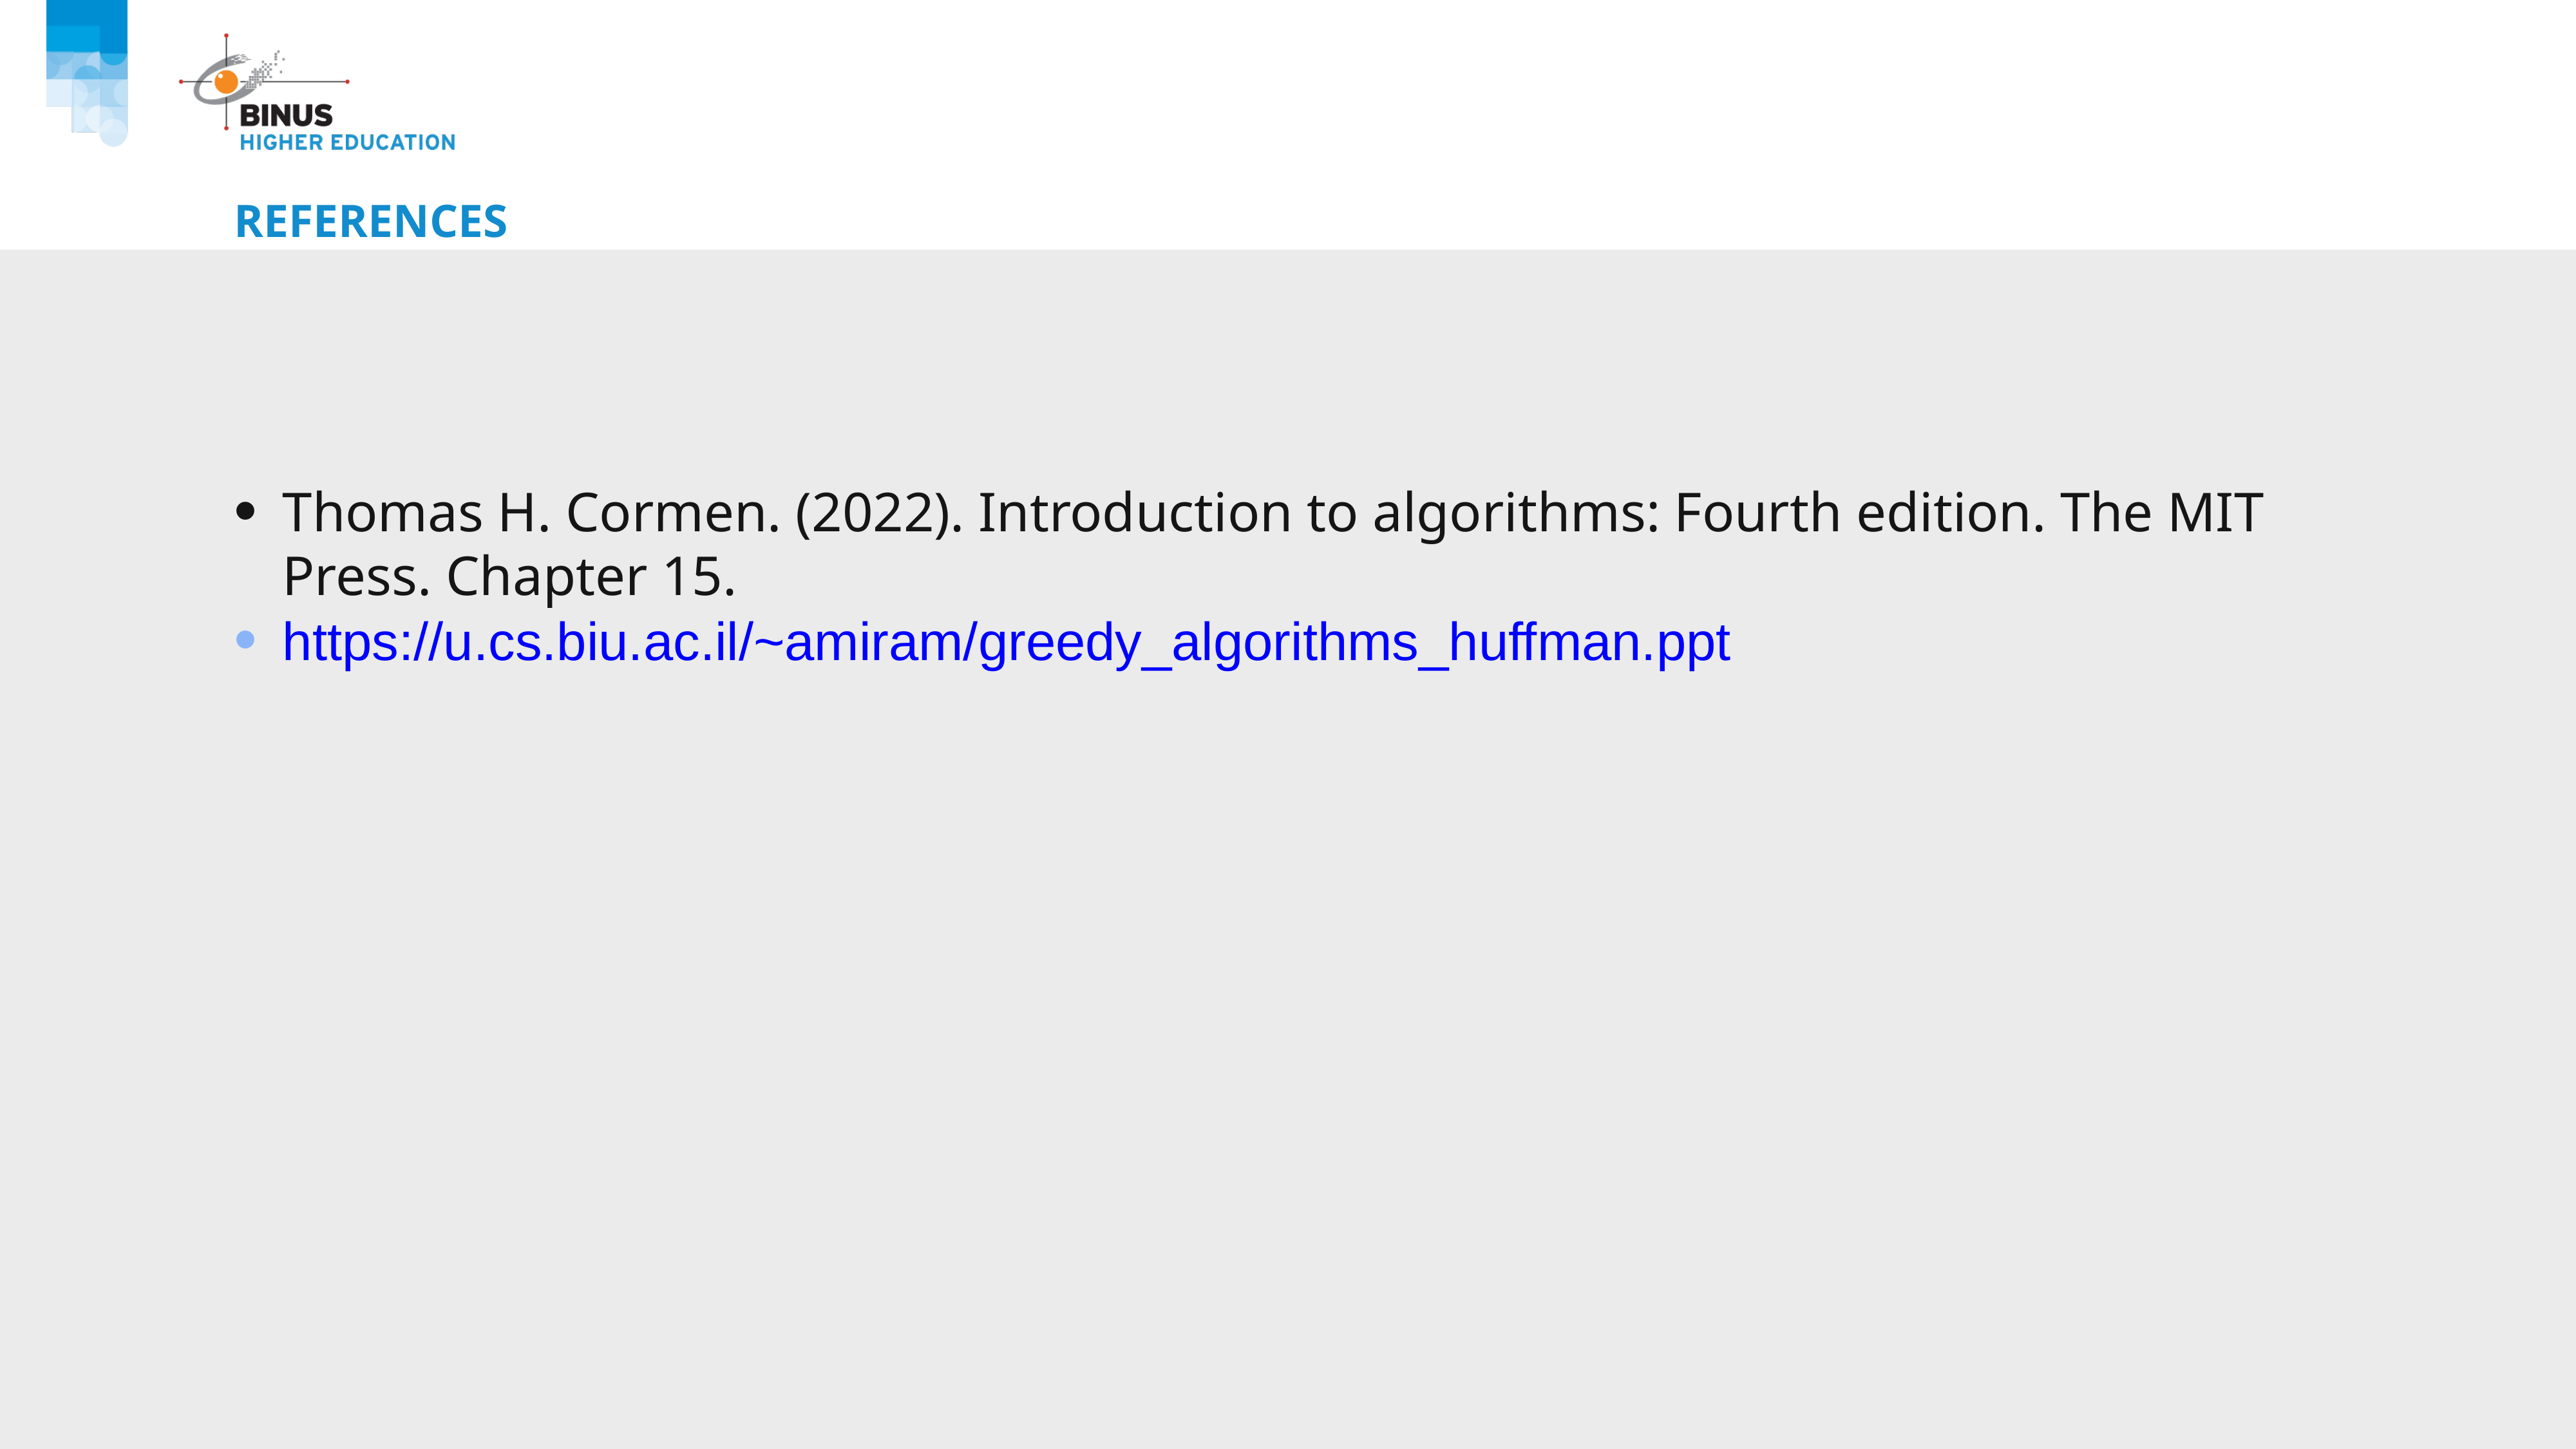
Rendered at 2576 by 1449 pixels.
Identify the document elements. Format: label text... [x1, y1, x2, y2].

title References [228, 197, 1784, 252]
list Thomas H. Cormen. (2022). Introduction to algorithms: Fourth edition. The MIT Press. Chapter 15. https://u.cs.biu.ac.il/~amiram/greedy_algorithms_huffman.ppt [228, 471, 2349, 1252]
picture [46, 0, 455, 154]
